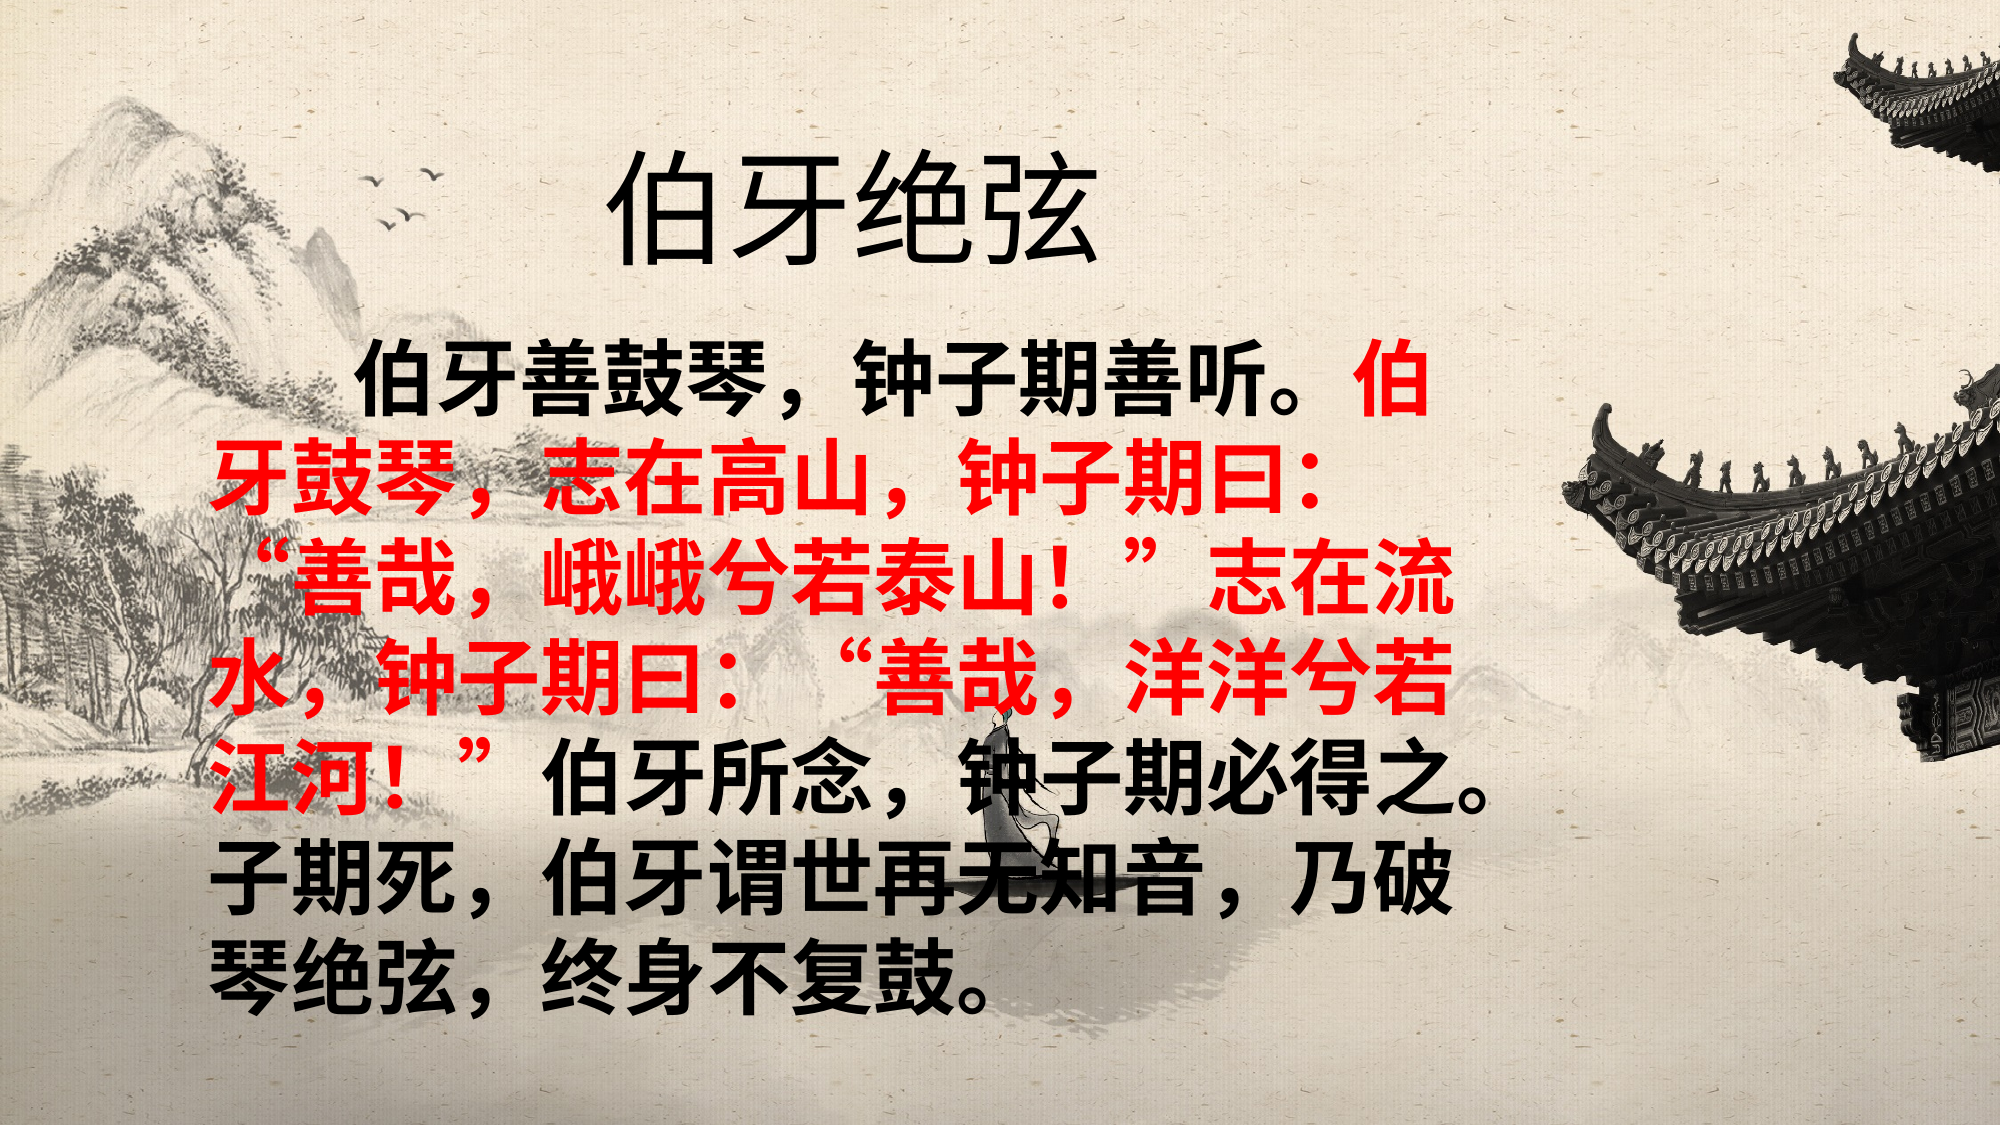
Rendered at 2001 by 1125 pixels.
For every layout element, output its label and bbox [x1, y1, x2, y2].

list [0, 0, 2000, 1125]
